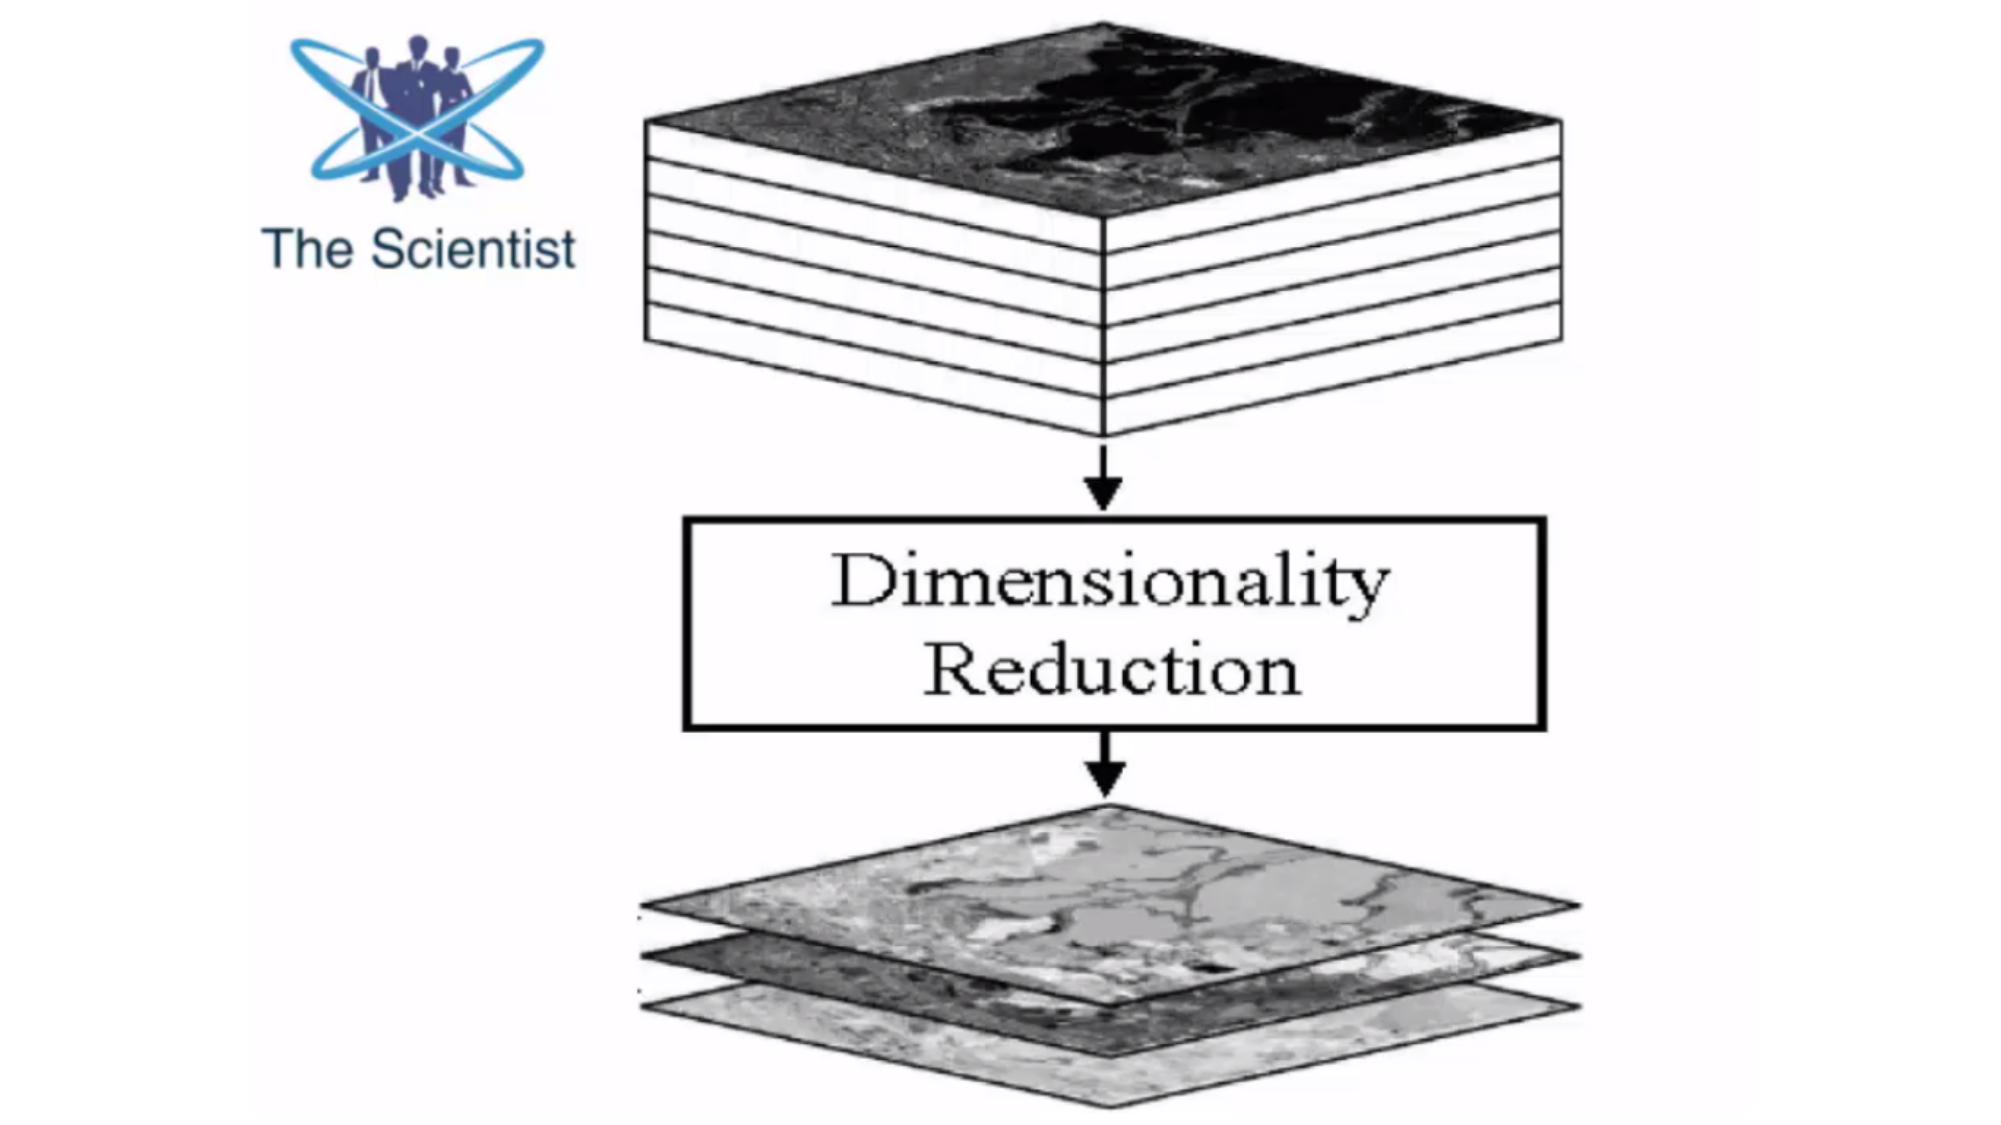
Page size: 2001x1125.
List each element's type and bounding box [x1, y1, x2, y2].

picture [247, 0, 1753, 1119]
